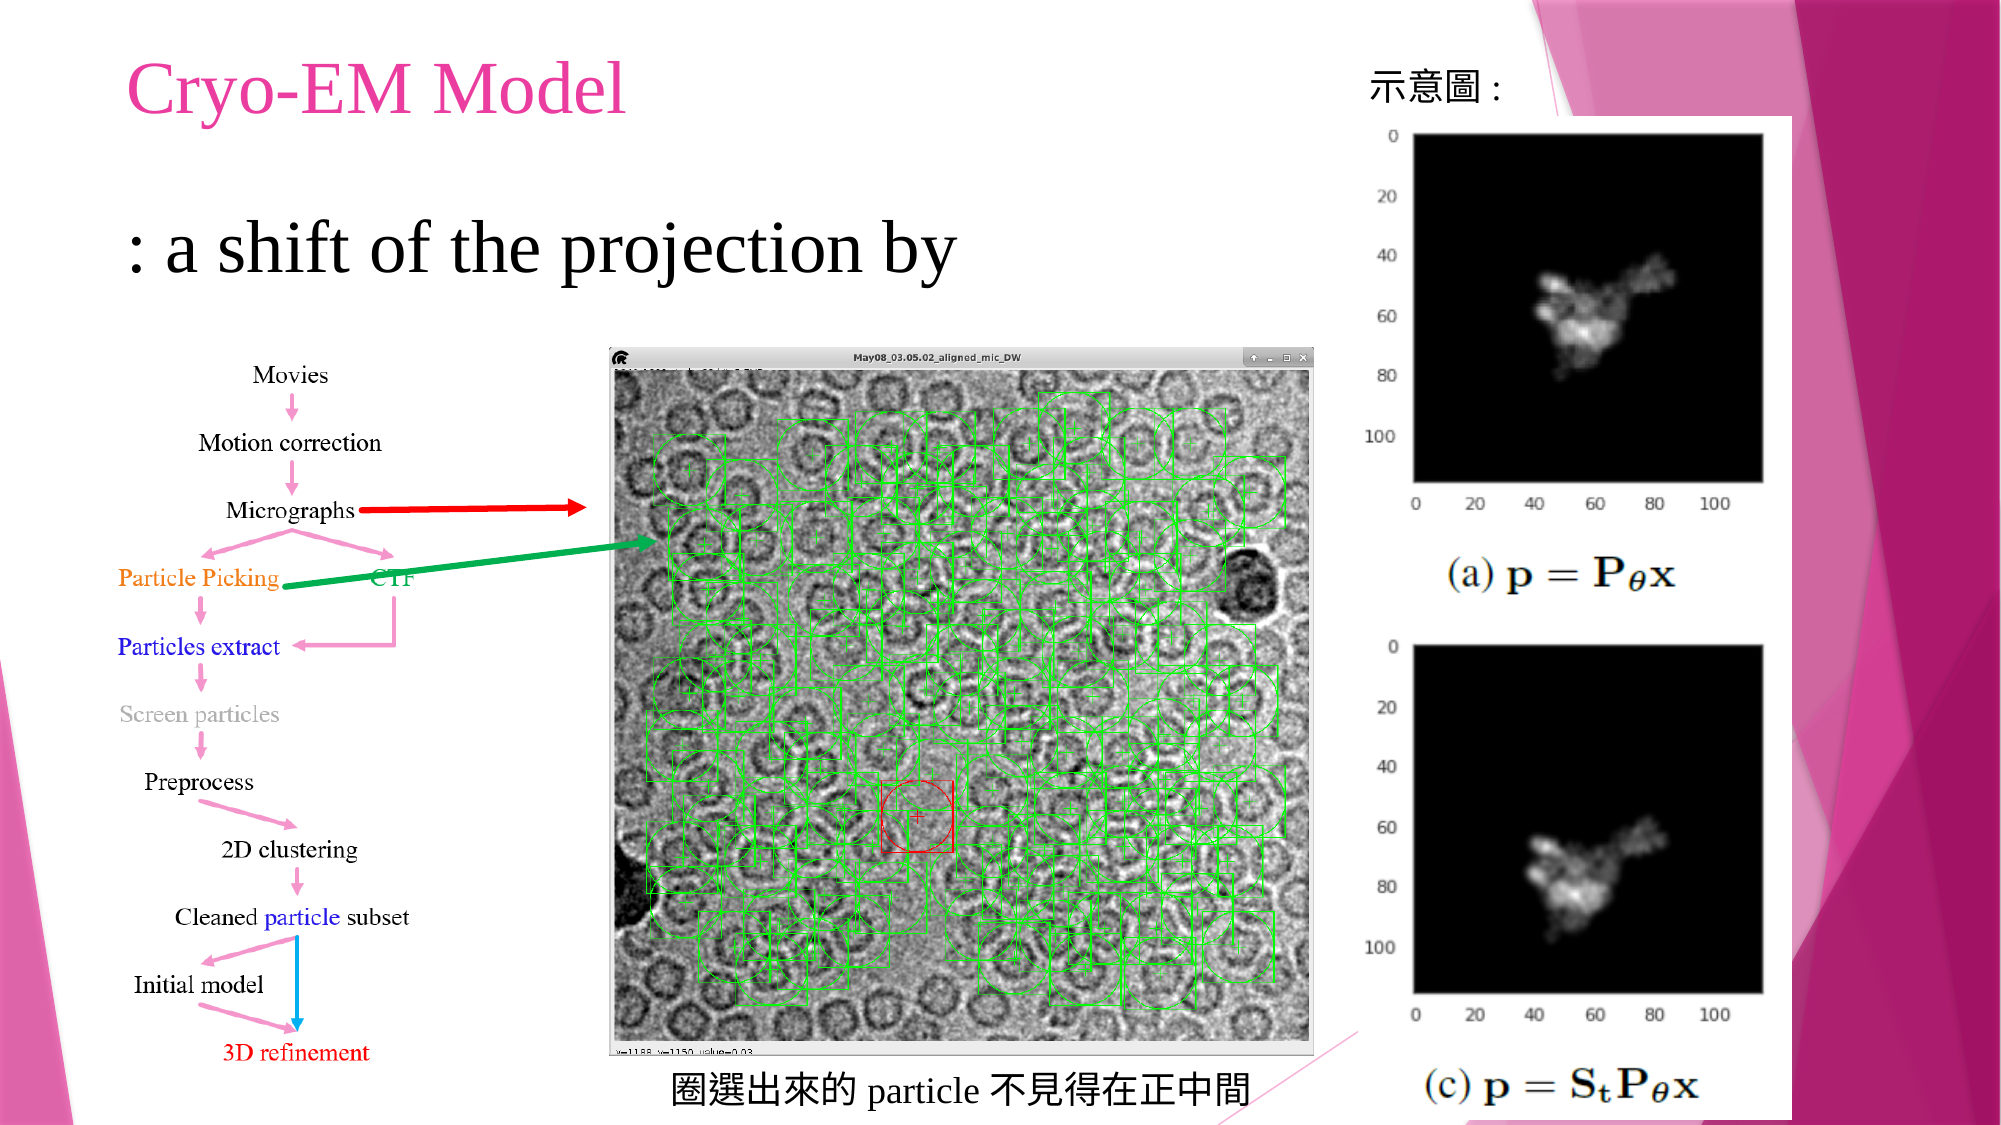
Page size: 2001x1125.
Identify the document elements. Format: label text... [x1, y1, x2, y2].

picture [110, 358, 422, 1069]
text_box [361, 506, 588, 511]
picture [609, 346, 1314, 1057]
text_box 示意圖: [1355, 55, 1517, 116]
picture [1358, 115, 1792, 1120]
text_box 圈選出來的particle不見得在正中間 [656, 1065, 1267, 1119]
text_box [284, 540, 658, 588]
text_box Cryo-EM Model [111, 30, 1522, 248]
